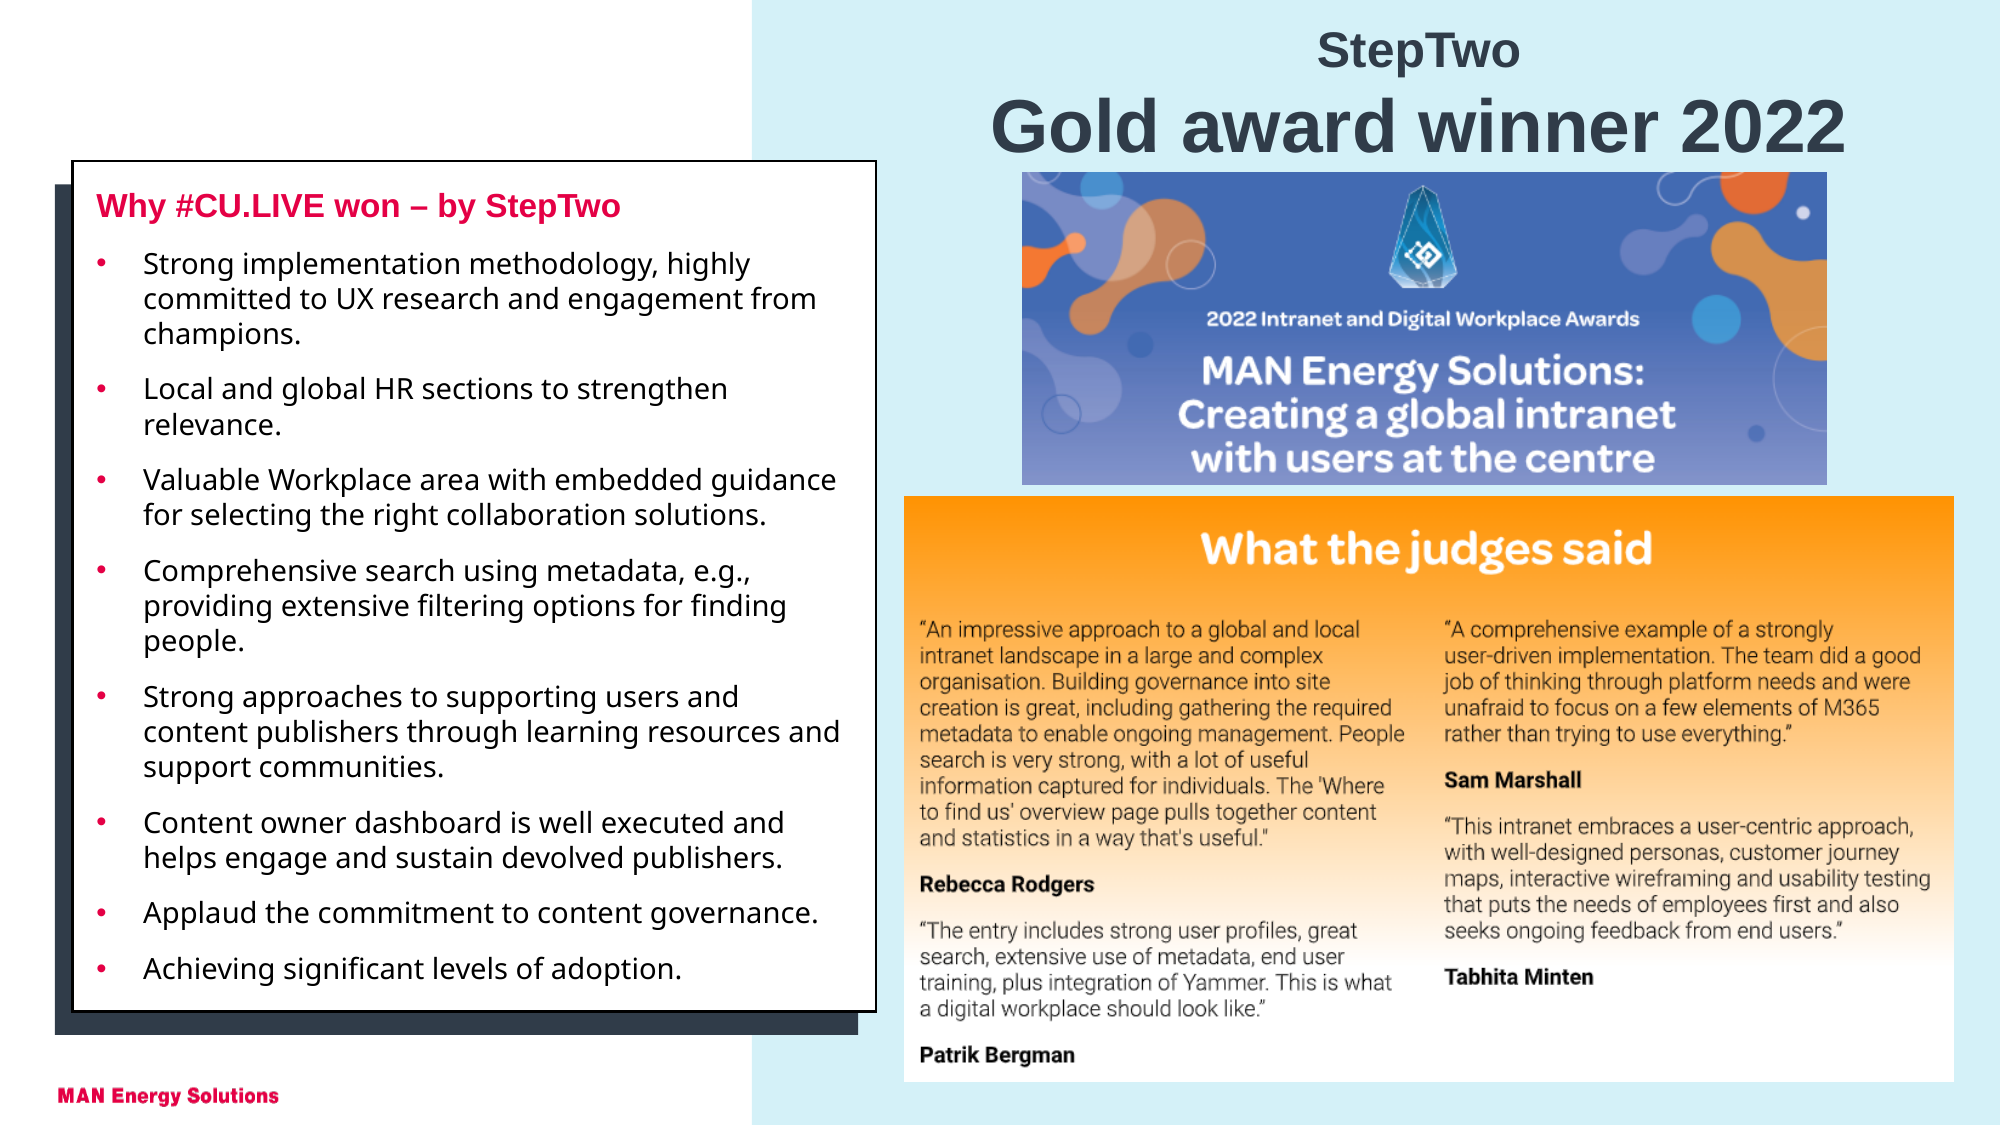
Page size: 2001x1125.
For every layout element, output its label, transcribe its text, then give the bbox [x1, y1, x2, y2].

text_box Why #CU.LIVE won – by StepTwo Strong implementation methodology, highly committed to UX research and engagement from champions. Local and global HR sections to strengthen relevance. Valuable Workplace area with embedded guidance for selecting the right collaboration solutions. Comprehensive search using metadata, e.g., providing extensive filtering options for finding people. Strong approaches to supporting users and content publishers through learning resources and support communities. Content owner dashboard is well executed and helps engage and sustain devolved publishers. Applaud the commitment to content governance. Achieving significant levels of adoption. [72, 160, 876, 1012]
picture [1022, 172, 1827, 485]
text_box StepTwo Gold award winner 2022 [852, 17, 1986, 148]
text_box [751, 0, 2000, 1125]
picture [54, 1058, 292, 1118]
picture [904, 496, 1954, 1082]
text_box [54, 184, 859, 1035]
